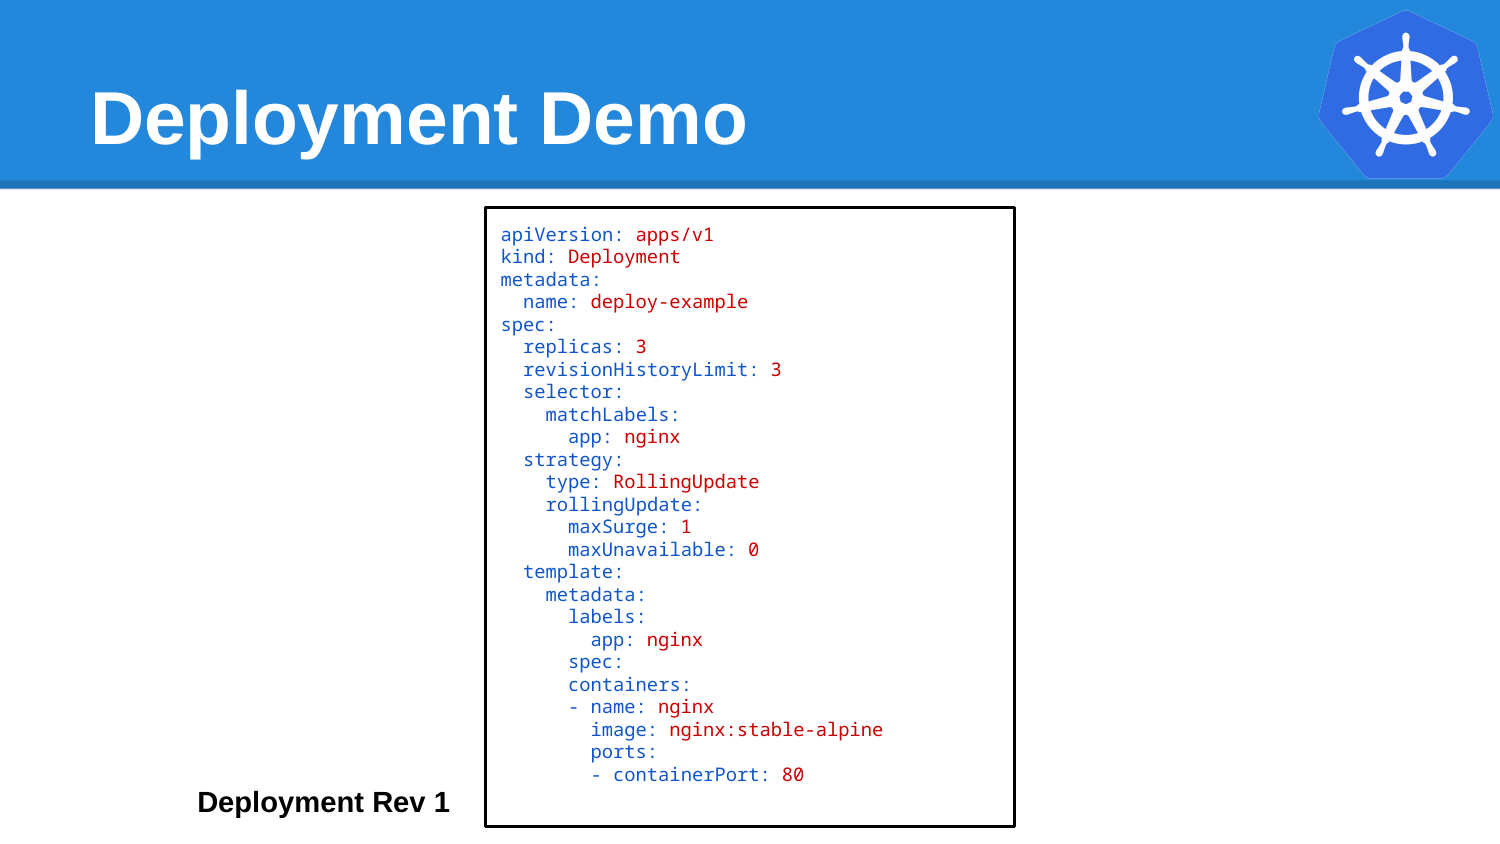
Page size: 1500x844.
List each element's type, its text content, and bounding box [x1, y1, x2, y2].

picture [1318, 7, 1494, 182]
list apiVersion: apps/v1 kind: Deployment metadata: name: deploy-example spec: replicas: 3 revisionHistoryLimit: 3 selector: matchLabels: app: nginx strategy: type: RollingUpdate rollingUpdate: maxSurge: 1 maxUnavailable: 0 template: metadata: labels: app: nginx spec: containers: - name: nginx image: nginx:stable-alpine ports: - containerPort: 80 [485, 207, 1015, 827]
text_box Deployment Rev 1 [182, 775, 509, 826]
title Deployment Demo [75, 33, 1425, 175]
